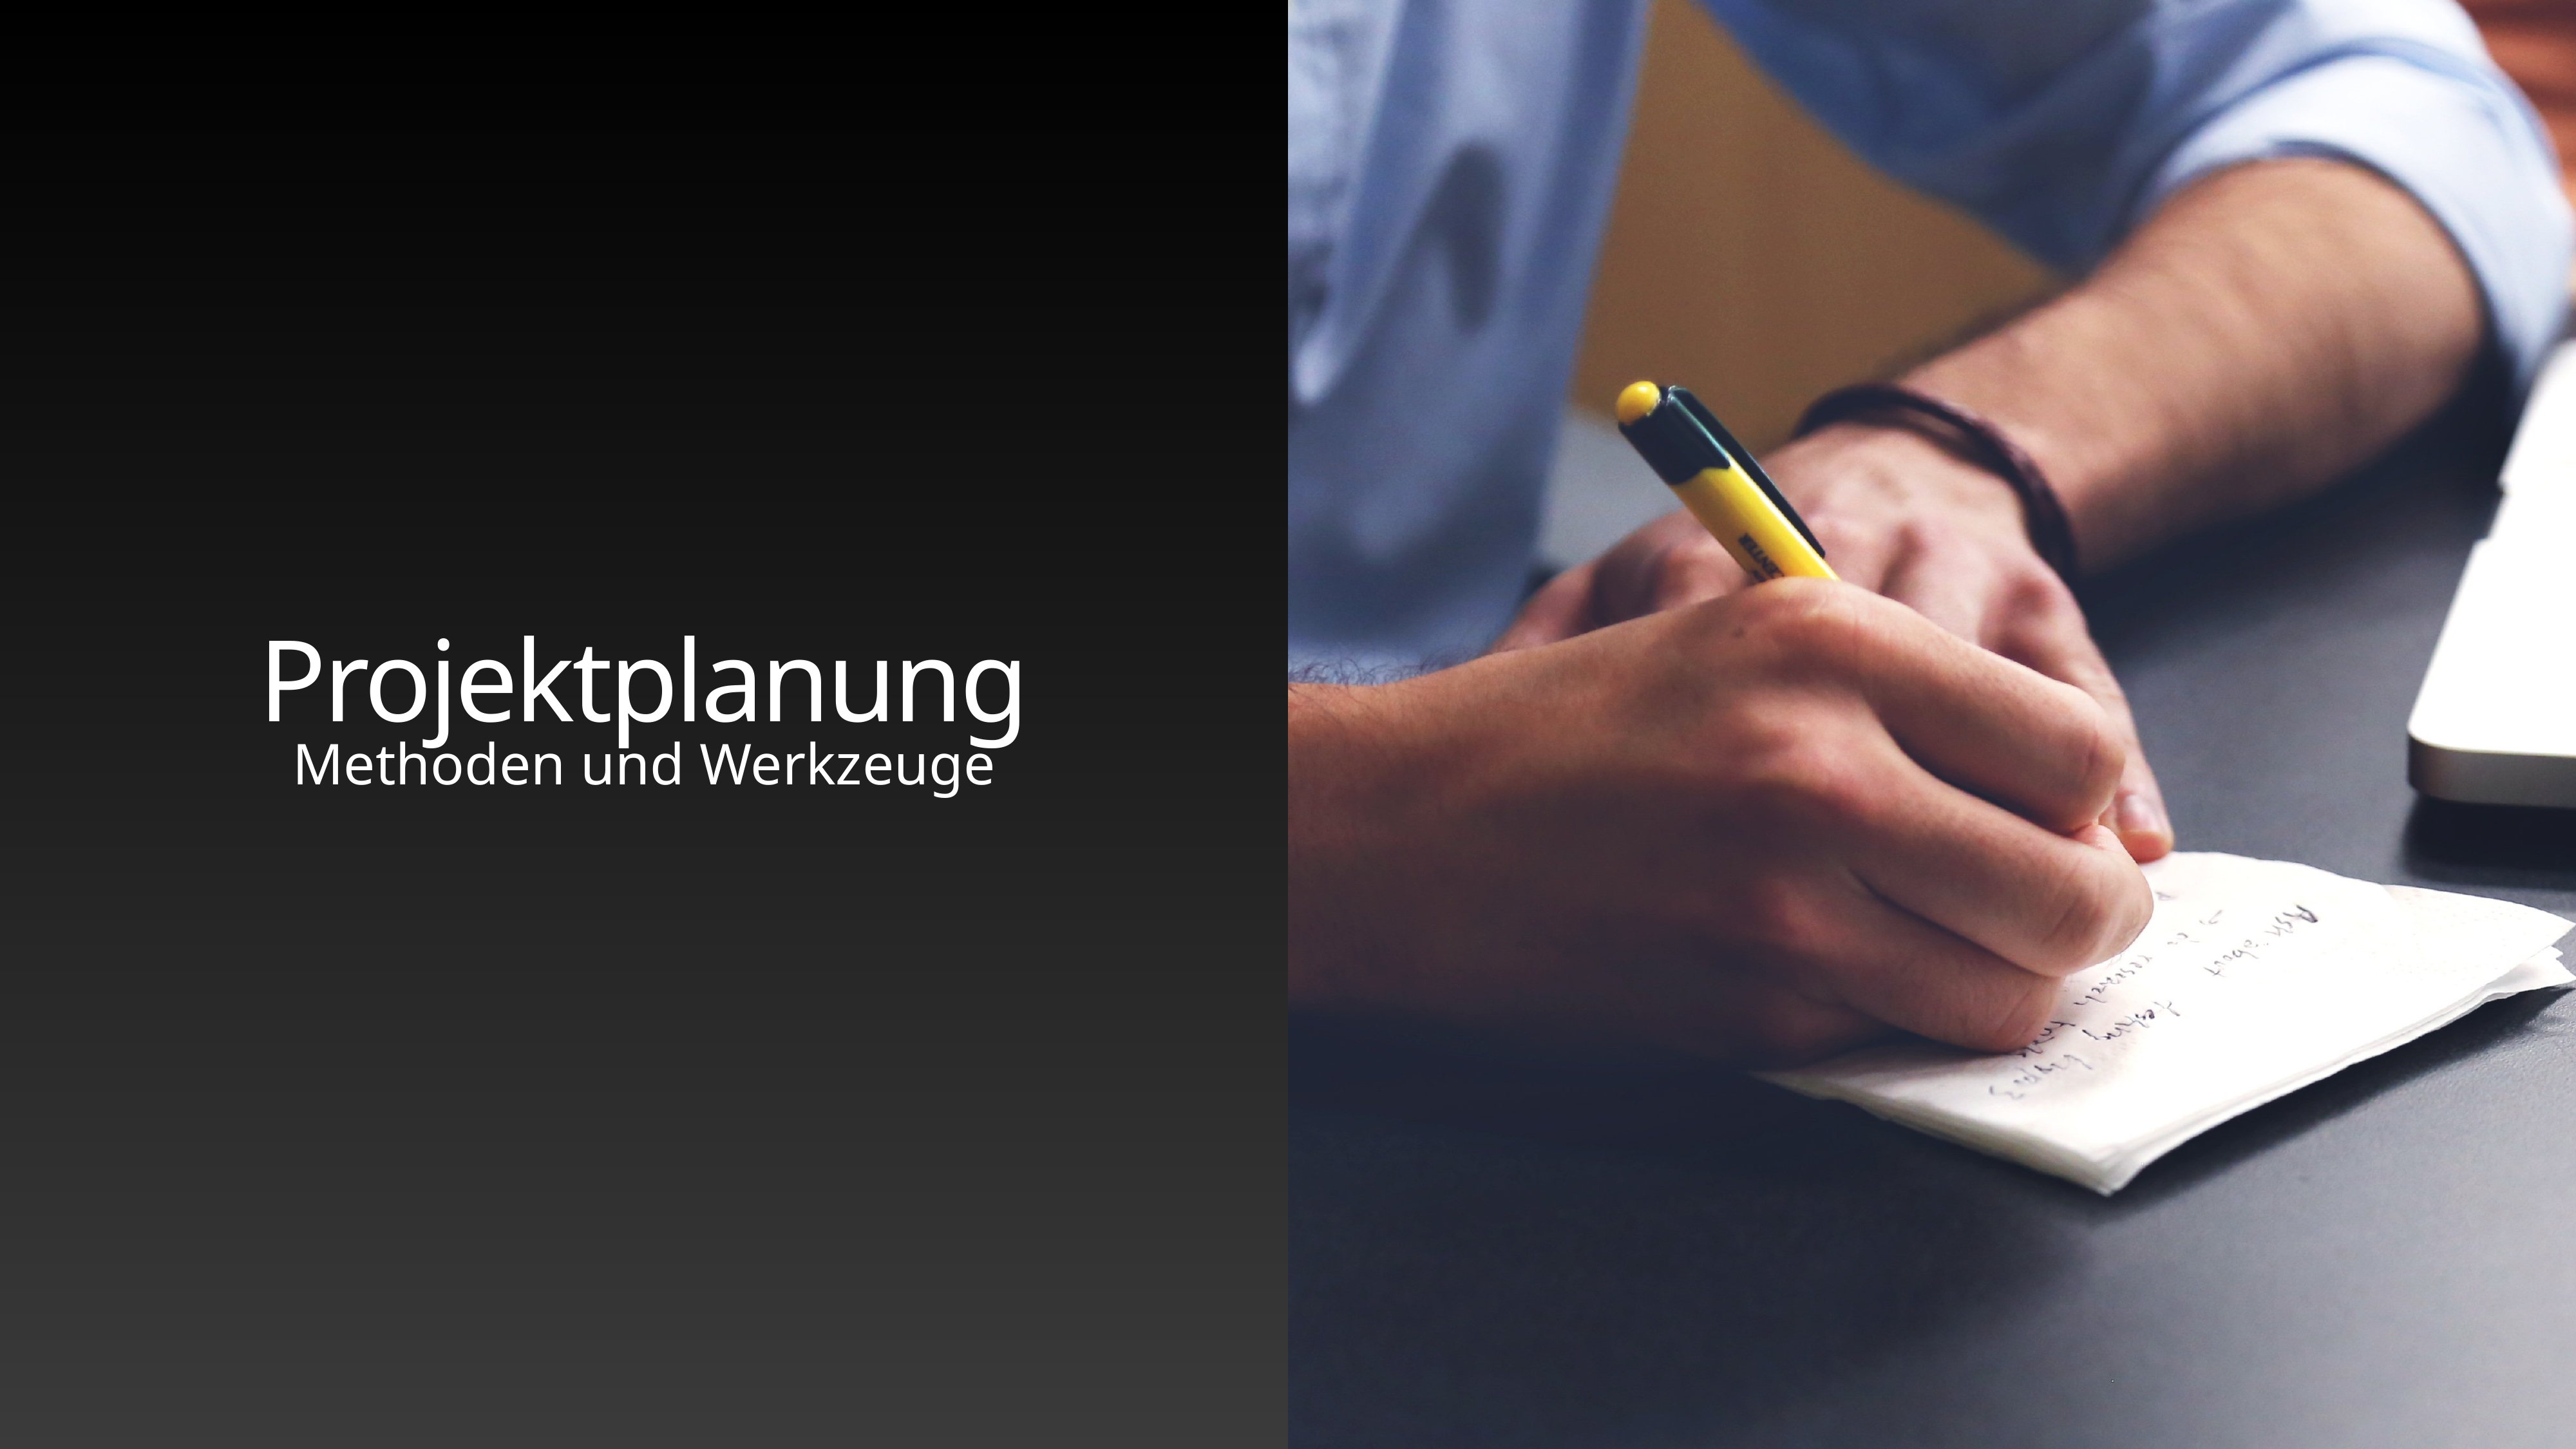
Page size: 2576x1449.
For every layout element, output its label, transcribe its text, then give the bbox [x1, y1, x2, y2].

list Methoden und Werkzeuge [133, 723, 1155, 1322]
picture [1287, 0, 2576, 1449]
title Projektplanung [133, 410, 1155, 723]
